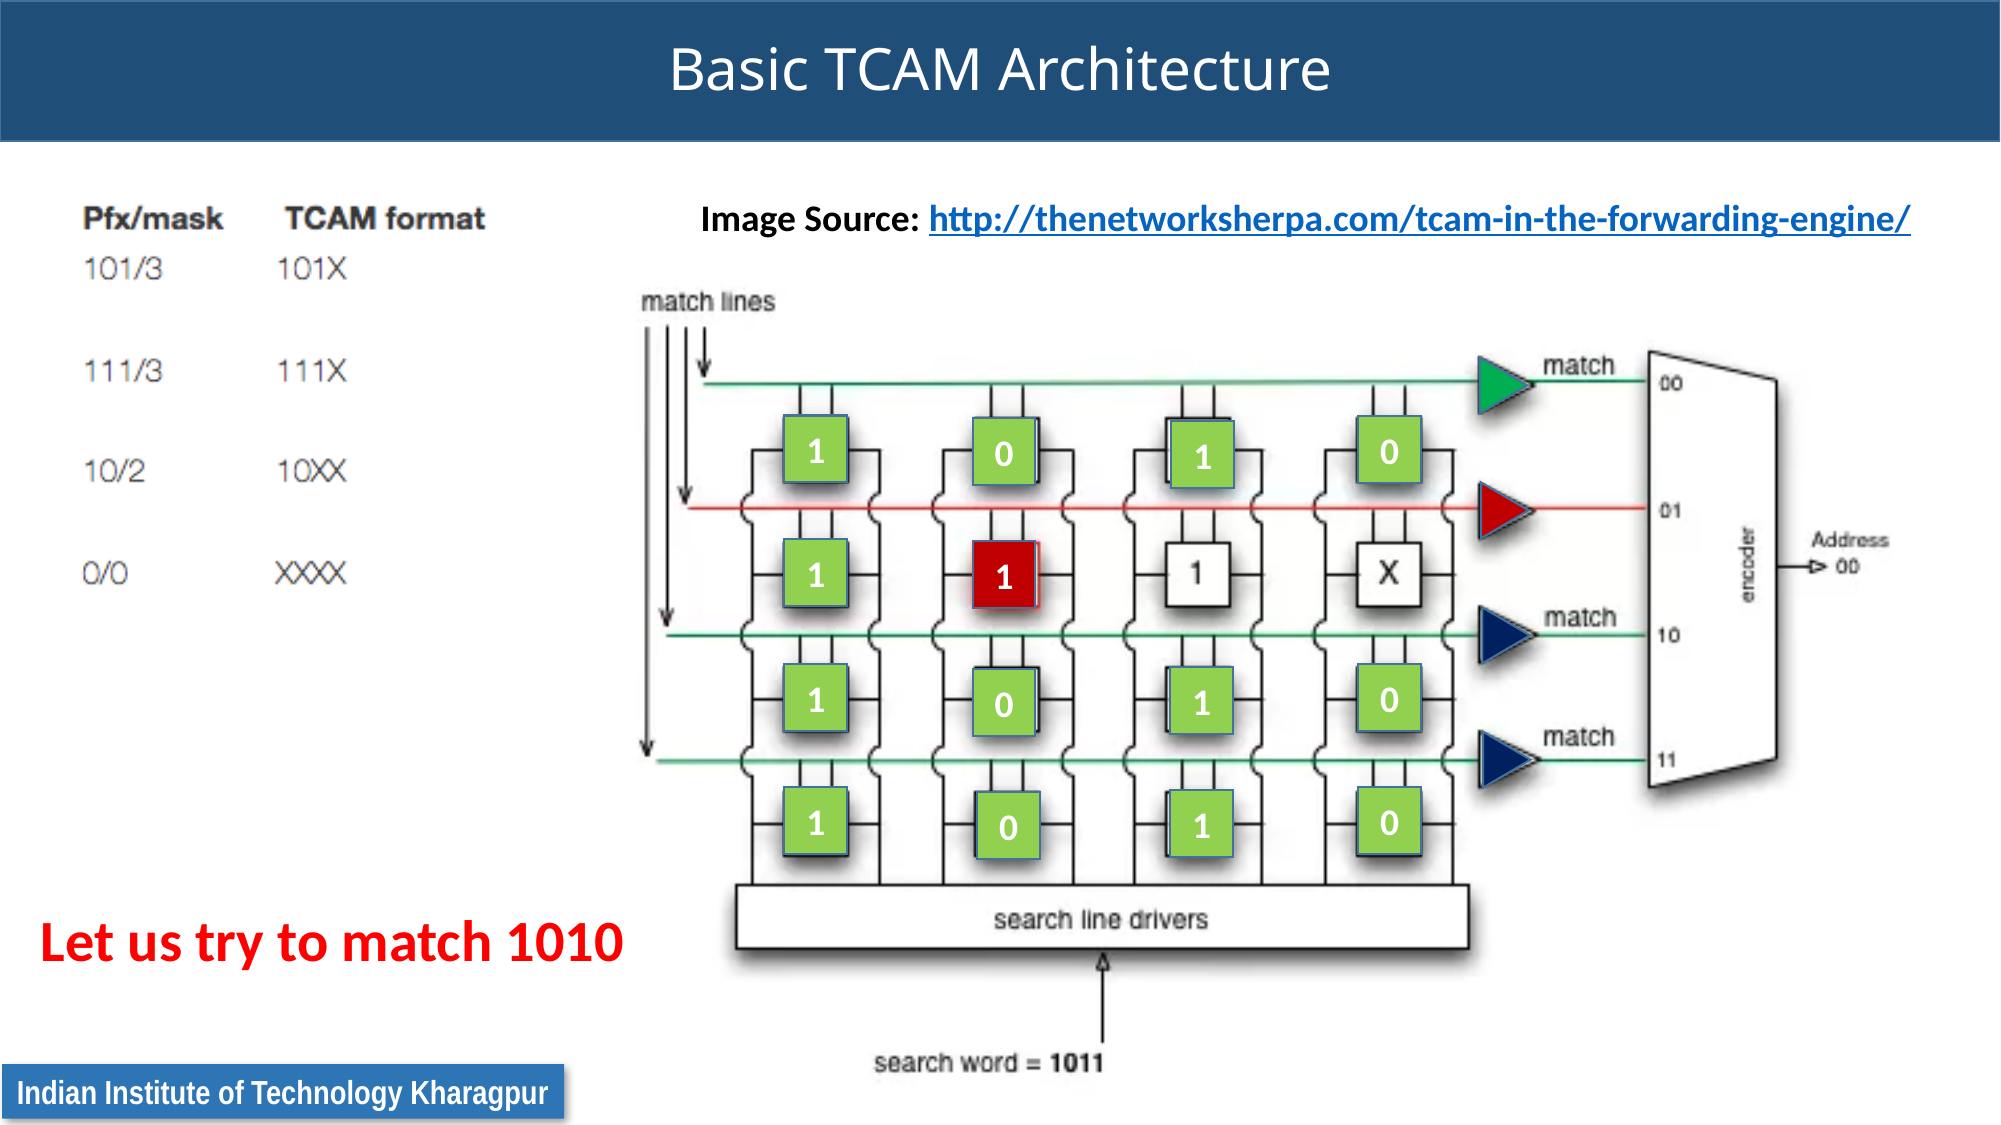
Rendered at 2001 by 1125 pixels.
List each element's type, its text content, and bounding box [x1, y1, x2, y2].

picture [582, 264, 1975, 1102]
title Basic TCAM Architecture [0, 1, 2000, 141]
picture [59, 186, 548, 618]
text_box Image Source: http://thenetworksherpa.com/tcam-in-the-forwarding-engine/ [685, 186, 1927, 246]
text_box Let us try to match 1010 [25, 895, 582, 981]
